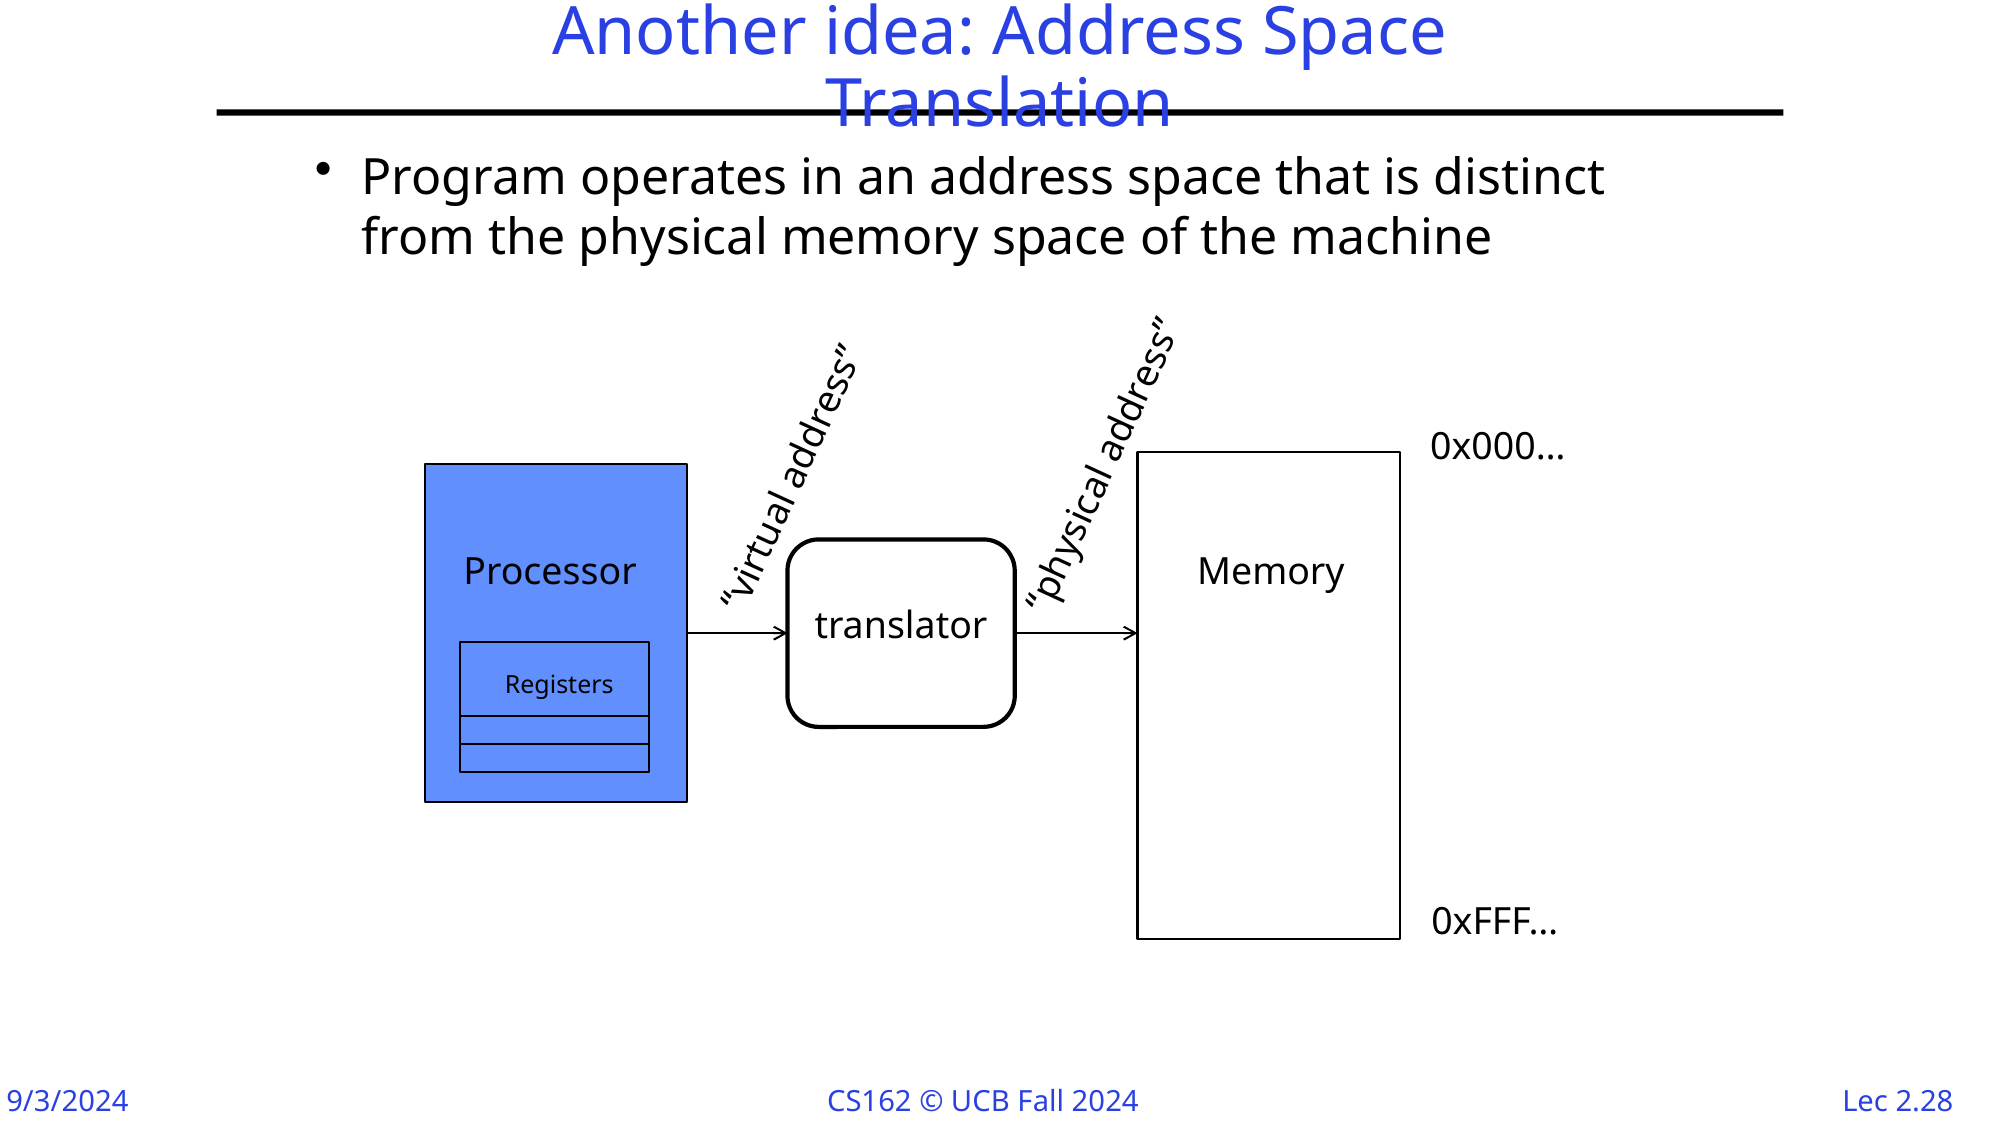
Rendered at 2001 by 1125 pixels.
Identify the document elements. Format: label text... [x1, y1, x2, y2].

title Another idea: Address Space Translation [362, 24, 1638, 113]
list Program operates in an address space that is distinct from the physical memory space of the machine [300, 137, 1713, 363]
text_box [424, 295, 1585, 951]
